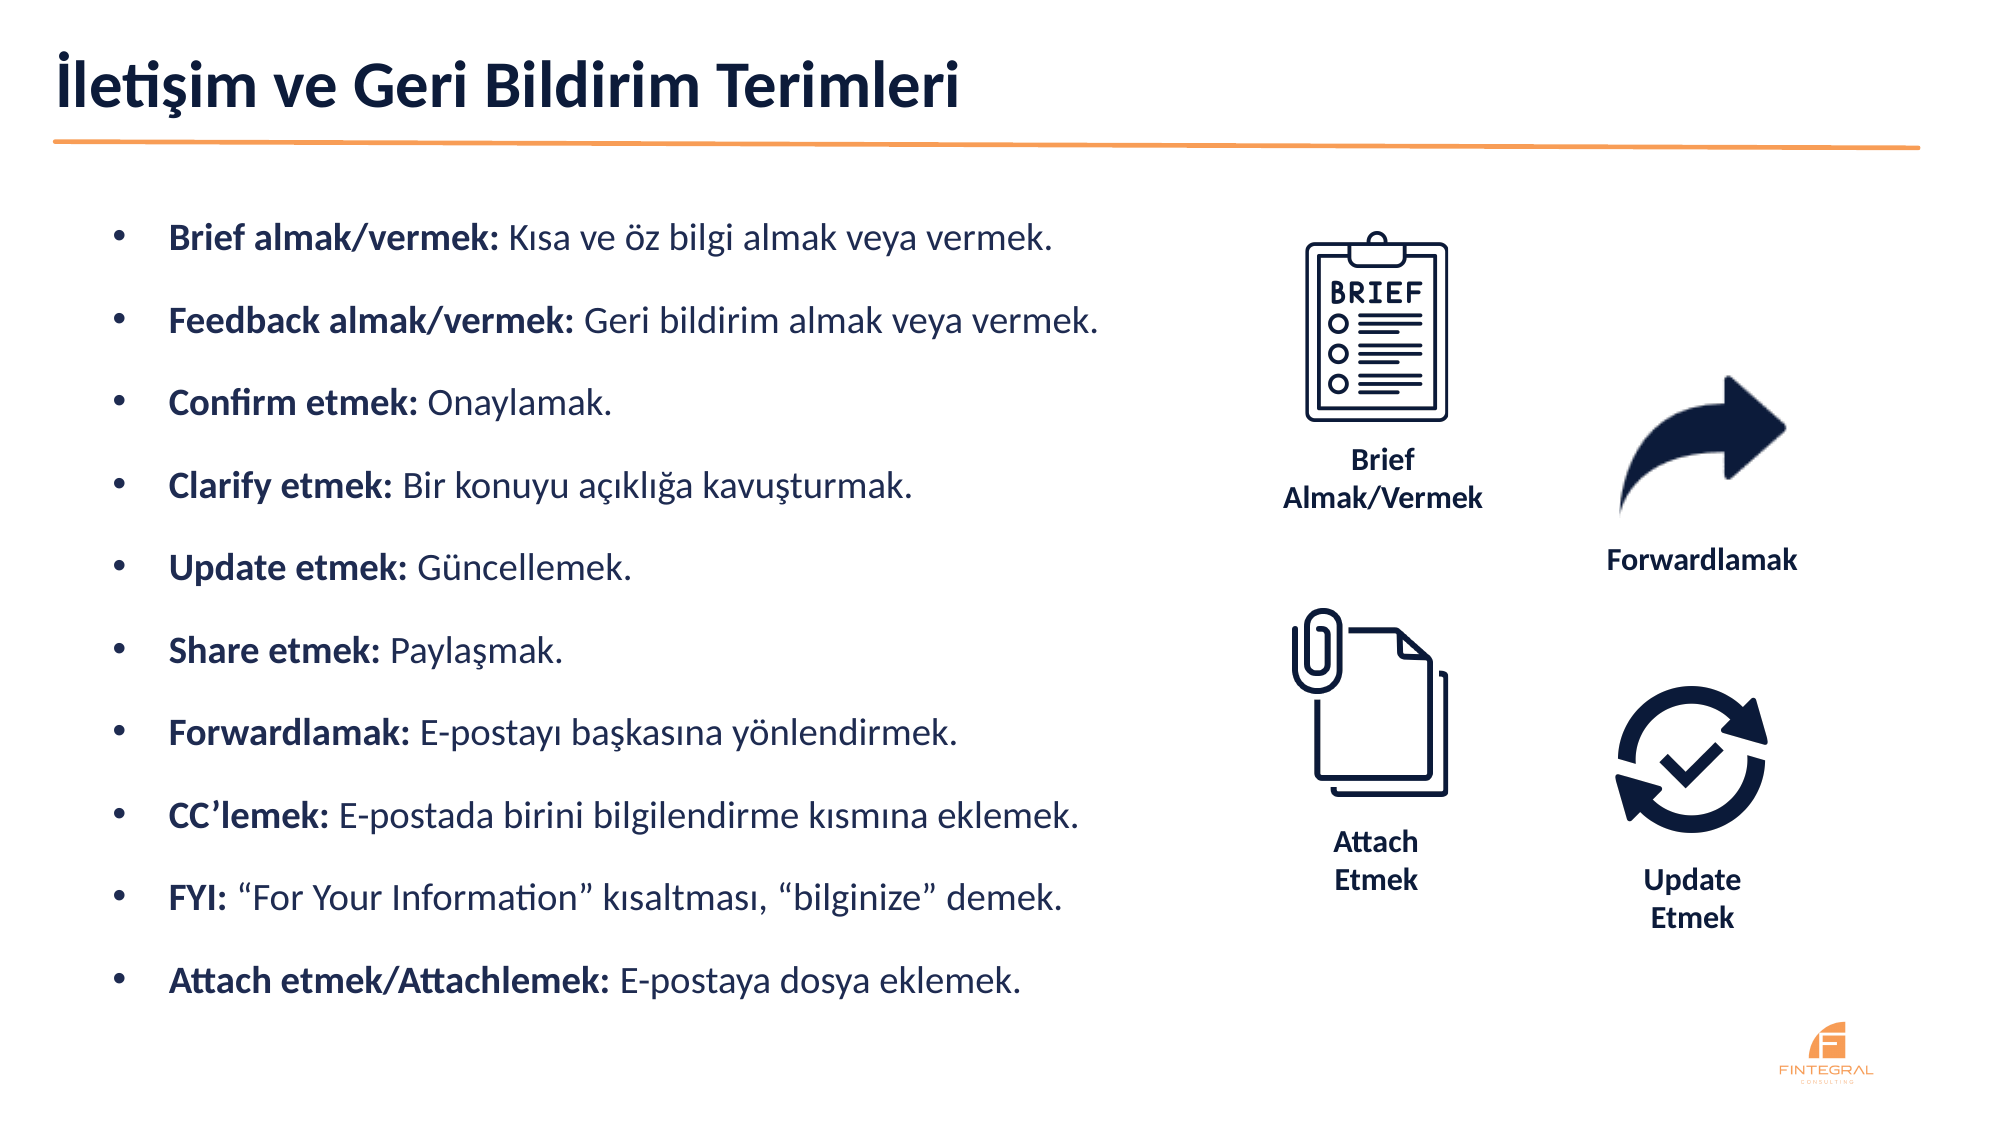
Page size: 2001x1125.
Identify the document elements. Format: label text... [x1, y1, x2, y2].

text_box Forwardlamak [1591, 538, 1814, 578]
text_box Attach Etmek [1305, 820, 1447, 898]
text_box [1765, 1012, 1888, 1110]
text_box [1615, 686, 1768, 833]
text_box Update Etmek [1619, 858, 1766, 935]
text_box İletişim ve Geri Bildirim Terimleri [55, 66, 1892, 122]
text_box [1619, 374, 1787, 518]
text_box Brief Almak/Vermek [1266, 438, 1500, 516]
text_box Brief almak/vermek: Kısa ve öz bilgi almak veya vermek. Feedback almak/vermek: Geri bildirim almak veya vermek. Confirm etmek: Onaylamak. Clarify etmek: Bir konuyu açıklığa kavuşturmak. Update etmek: Güncellemek. Share etmek: Paylaşmak. Forwardlamak: E-postayı başkasına yönlendirmek. CC’lemek: E-postada birini bilgilendirme kısmına eklemek. FYI: “For Your Information” kısaltması, “bilginize” demek. Attach etmek/Attachlemek: E-postaya dosya eklemek. [112, 176, 1147, 1002]
text_box [1292, 608, 1449, 798]
text_box [1305, 231, 1449, 423]
